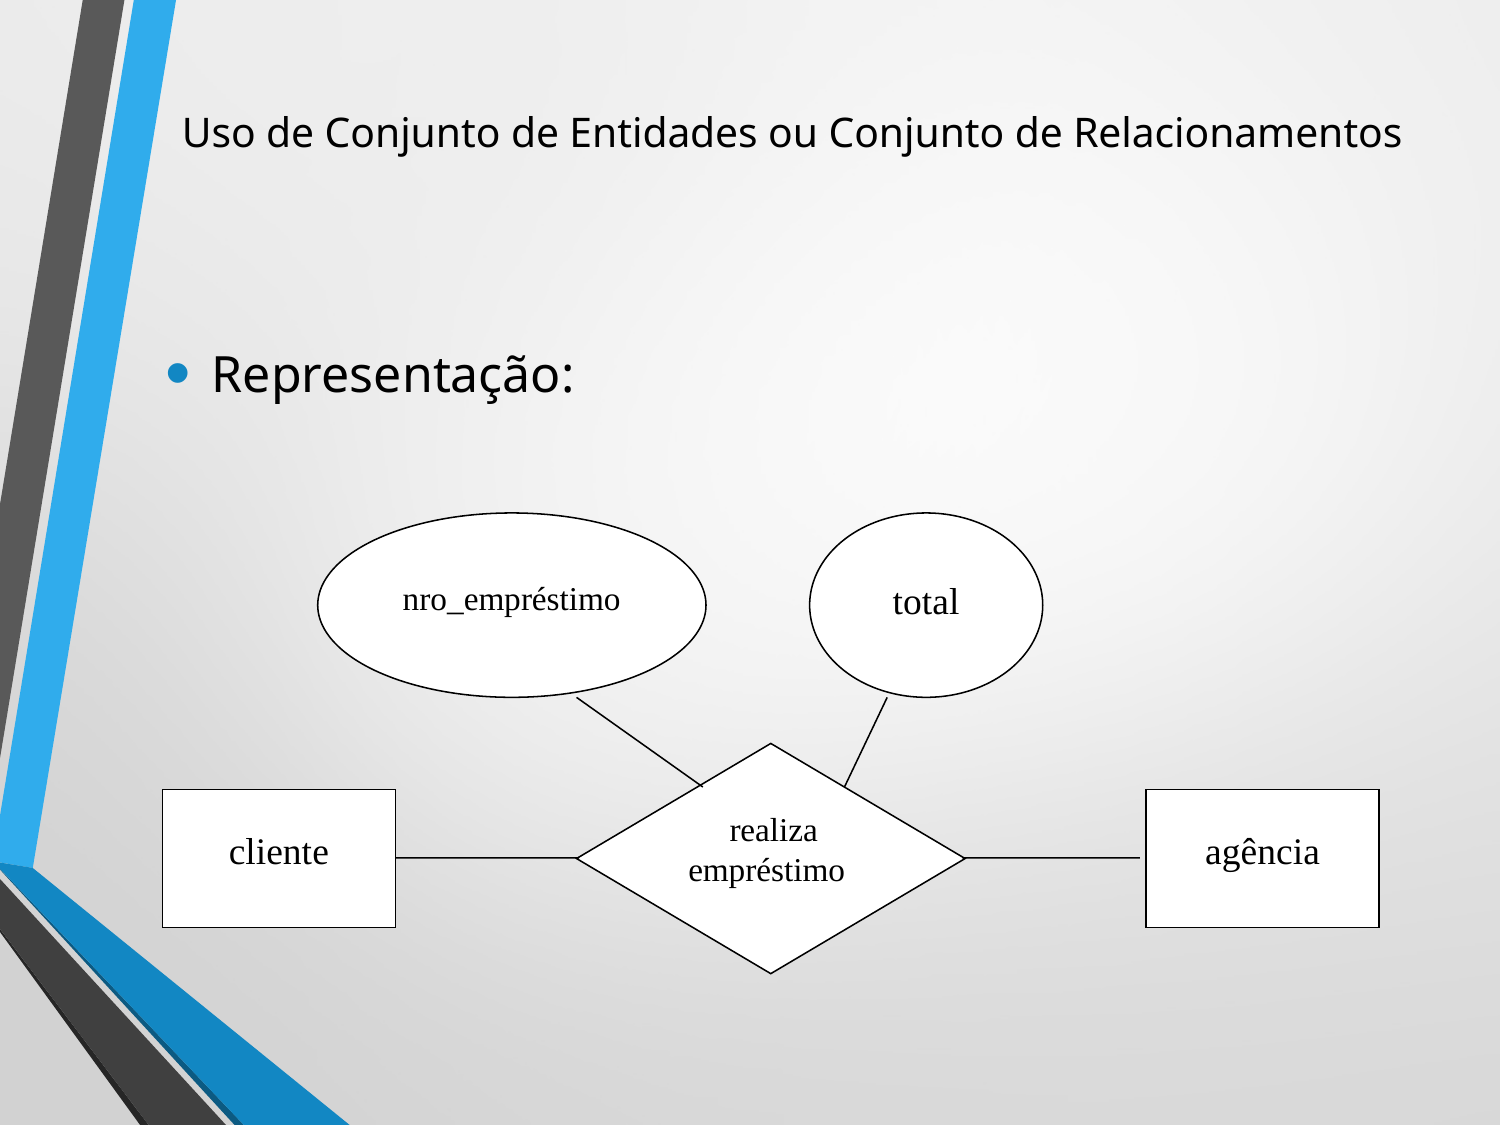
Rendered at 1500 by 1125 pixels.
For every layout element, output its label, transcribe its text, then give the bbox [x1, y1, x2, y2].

text_box nro_empréstimo [317, 512, 707, 698]
title Uso de Conjunto de Entidades ou Conjunto de Relacionamentos [161, 75, 1425, 188]
text_box agência [1146, 789, 1380, 928]
list Representação: [75, 324, 1425, 421]
text_box total [809, 512, 1043, 698]
text_box realiza empréstimo [576, 743, 966, 974]
text_box cliente [162, 789, 396, 928]
